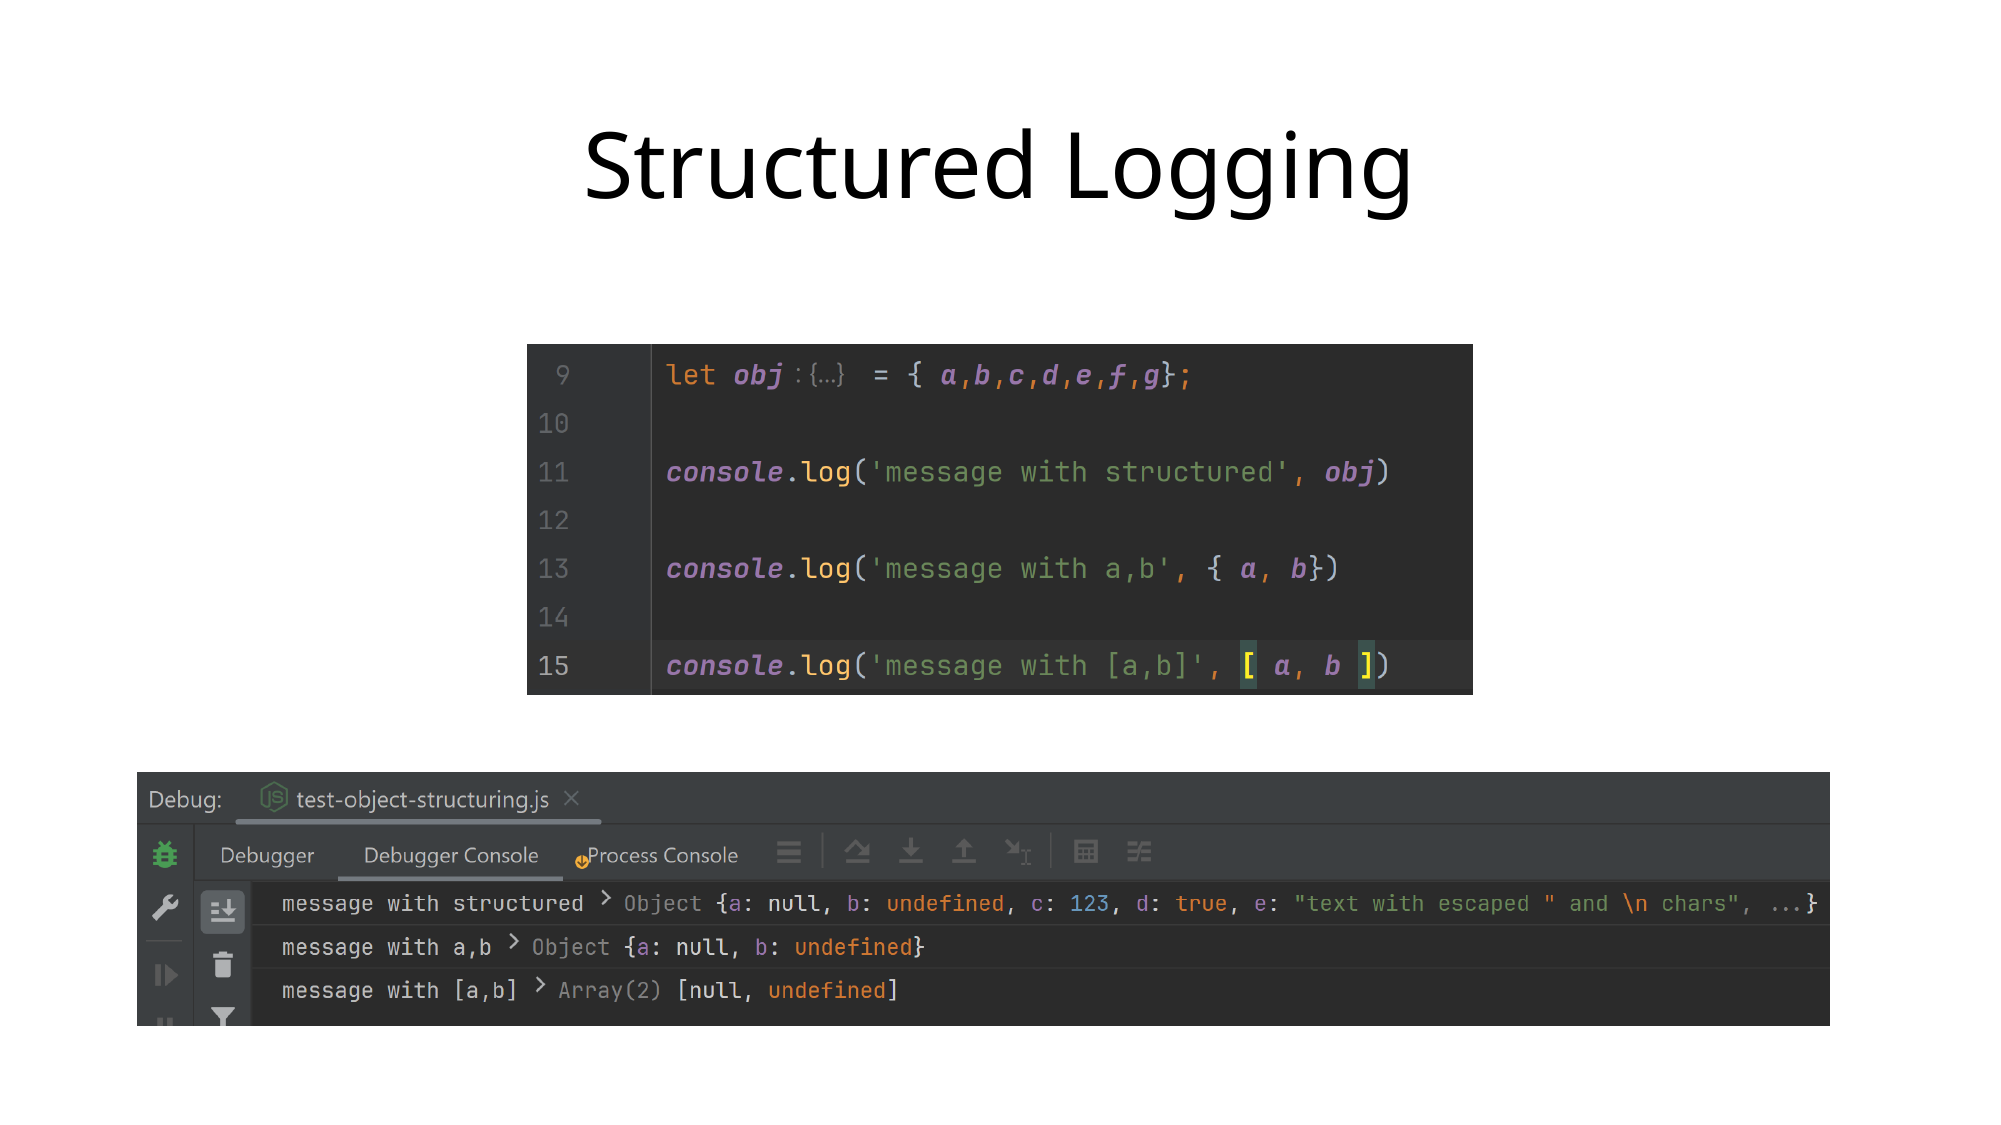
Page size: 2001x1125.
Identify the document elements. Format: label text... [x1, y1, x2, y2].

picture [137, 772, 1830, 1026]
picture [527, 344, 1473, 695]
title Structured Logging [137, 59, 1863, 278]
